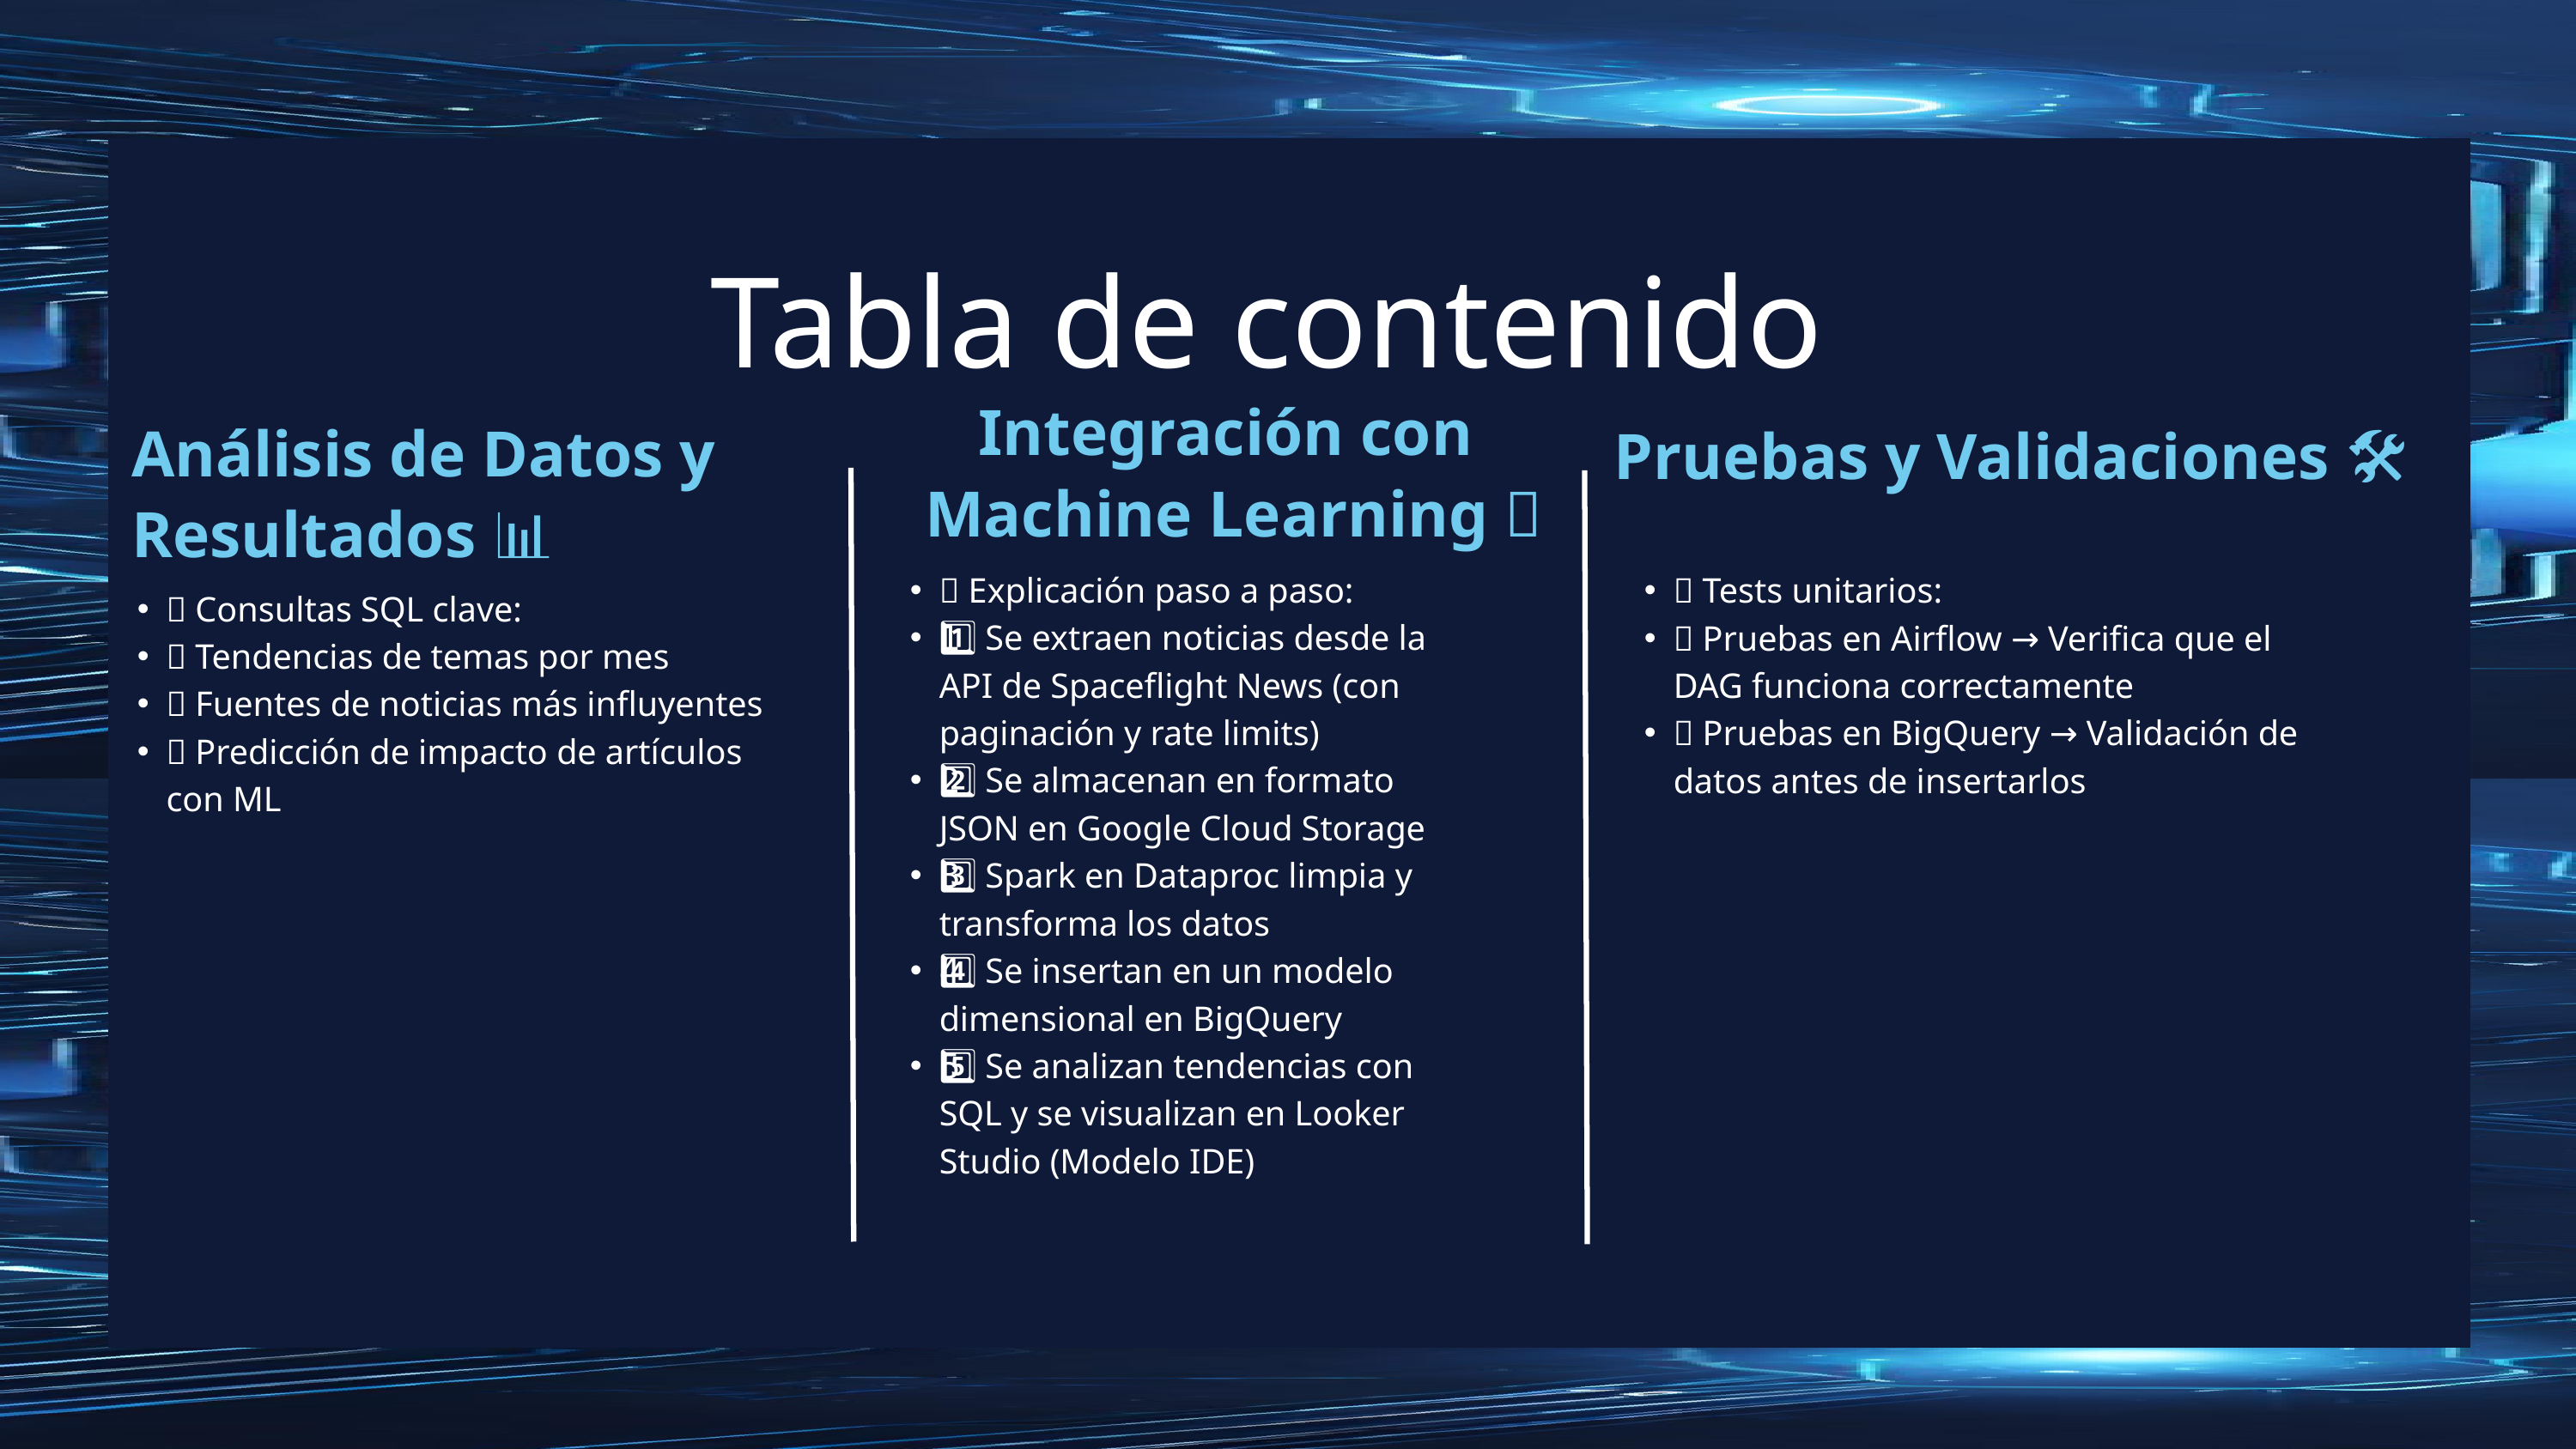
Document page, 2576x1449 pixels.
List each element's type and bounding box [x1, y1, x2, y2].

text_box [108, 137, 2471, 1349]
text_box [0, 0, 2576, 1449]
